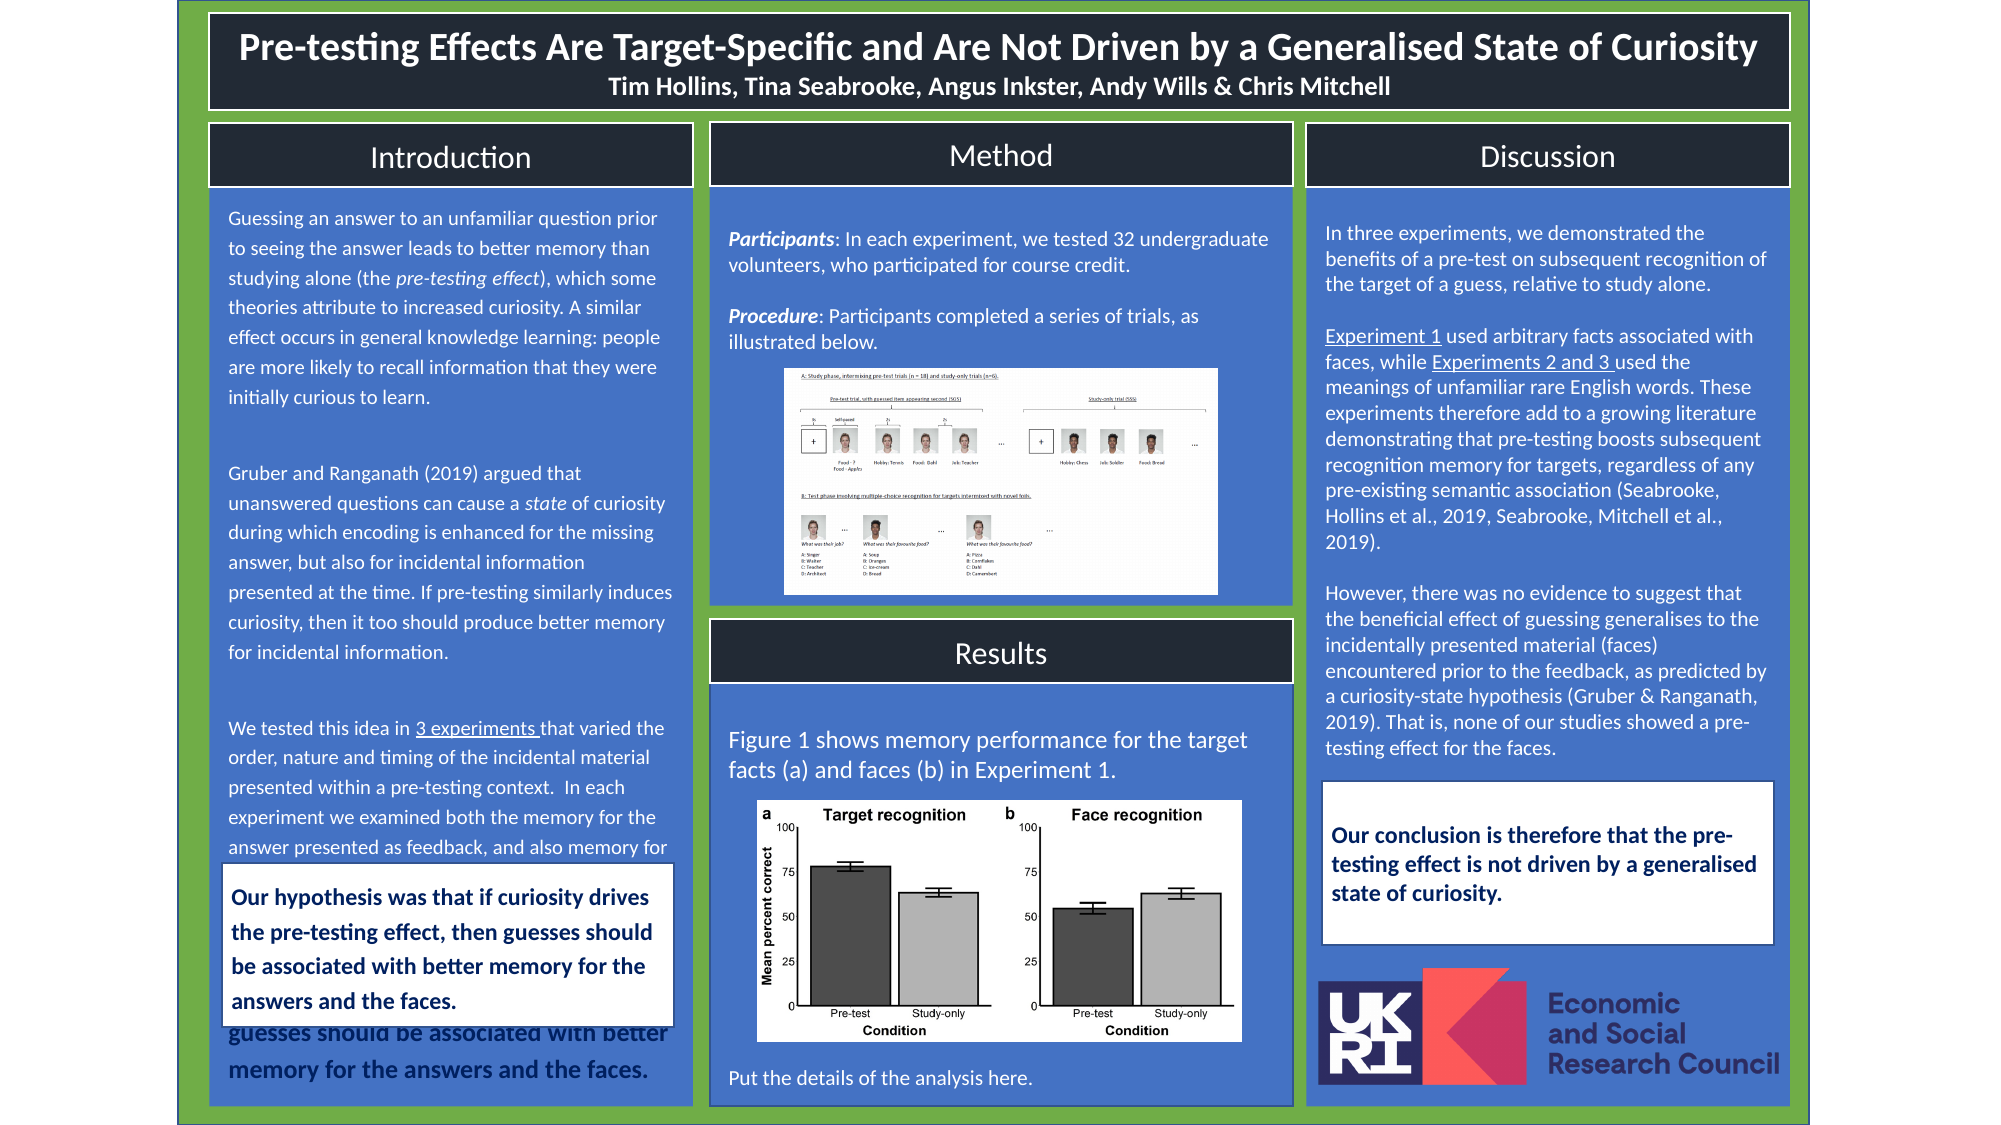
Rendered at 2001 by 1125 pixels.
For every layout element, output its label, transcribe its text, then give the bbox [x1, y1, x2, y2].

text_box Figure 1 shows memory performance for the target facts (a) and faces (b) in Experiment 1. Put the details of the analysis here. [709, 684, 1294, 1107]
text_box Pre-testing Effects Are Target-Specific and Are Not Driven by a Generalised State of Curiosity Tim Hollins, Tina Seabrooke, Angus Inkster, Andy Wills & Chris Mitchell [208, 12, 1791, 111]
text_box Results [709, 618, 1294, 684]
text_box [177, 0, 1810, 1125]
text_box In three experiments, we demonstrated the benefits of a pre-test on subsequent recognition of the target of a guess, relative to study alone. Experiment 1 used arbitrary facts associated with faces, while Experiments 2 and 3 used the meanings of unfamiliar rare English words. These experiments therefore add to a growing literature demonstrating that pre-testing boosts subsequent recognition memory for targets, regardless of any pre-existing semantic association (Seabrooke, Hollins et al., 2019, Seabrooke, Mitchell et al., 2019). However, there was no evidence to suggest that the beneficial effect of guessing generalises to the incidentally presented material (faces) encountered prior to the feedback, as predicted by a curiosity-state hypothesis (Gruber & Ranganath, 2019). That is, none of our studies showed a pre-testing effect for the faces. [1305, 188, 1791, 1107]
text_box Our conclusion is therefore that the pre-testing effect is not driven by a generalised state of curiosity. [1321, 780, 1775, 946]
text_box Guessing an answer to an unfamiliar question prior to seeing the answer leads to better memory than studying alone (the pre-testing effect), which some theories attribute to increased curiosity. A similar effect occurs in general knowledge learning: people are more likely to recall information that they were initially curious to learn. Gruber and Ranganath (2019) argued that unanswered questions can cause a state of curiosity during which encoding is enhanced for the missing answer, but also for incidental information presented at the time. If pre-testing similarly induces curiosity, then it too should produce better memory for incidental information. We tested this idea in 3 experiments that varied the order, nature and timing of the incidental material presented within a pre-testing context. In each experiment we examined both the memory for the answer presented as feedback, and also memory for a face associated with that question. Our hypothesis was that if curiosity drives the pre-testing effect, then guesses should be associated with better memory for the answers and the faces. [208, 188, 694, 1107]
picture [757, 800, 1242, 1043]
text_box Introduction [208, 122, 694, 188]
picture [784, 368, 1218, 595]
text_box Participants: In each experiment, we tested 32 undergraduate volunteers, who participated for course credit. Procedure: Participants completed a series of trials, as illustrated below. [709, 187, 1294, 607]
picture [1318, 968, 1779, 1085]
text_box Discussion [1305, 122, 1791, 188]
text_box Our hypothesis was that if curiosity drives the pre-testing effect, then guesses should be associated with better memory for the answers and the faces. [221, 862, 675, 1028]
text_box Method [709, 121, 1294, 187]
